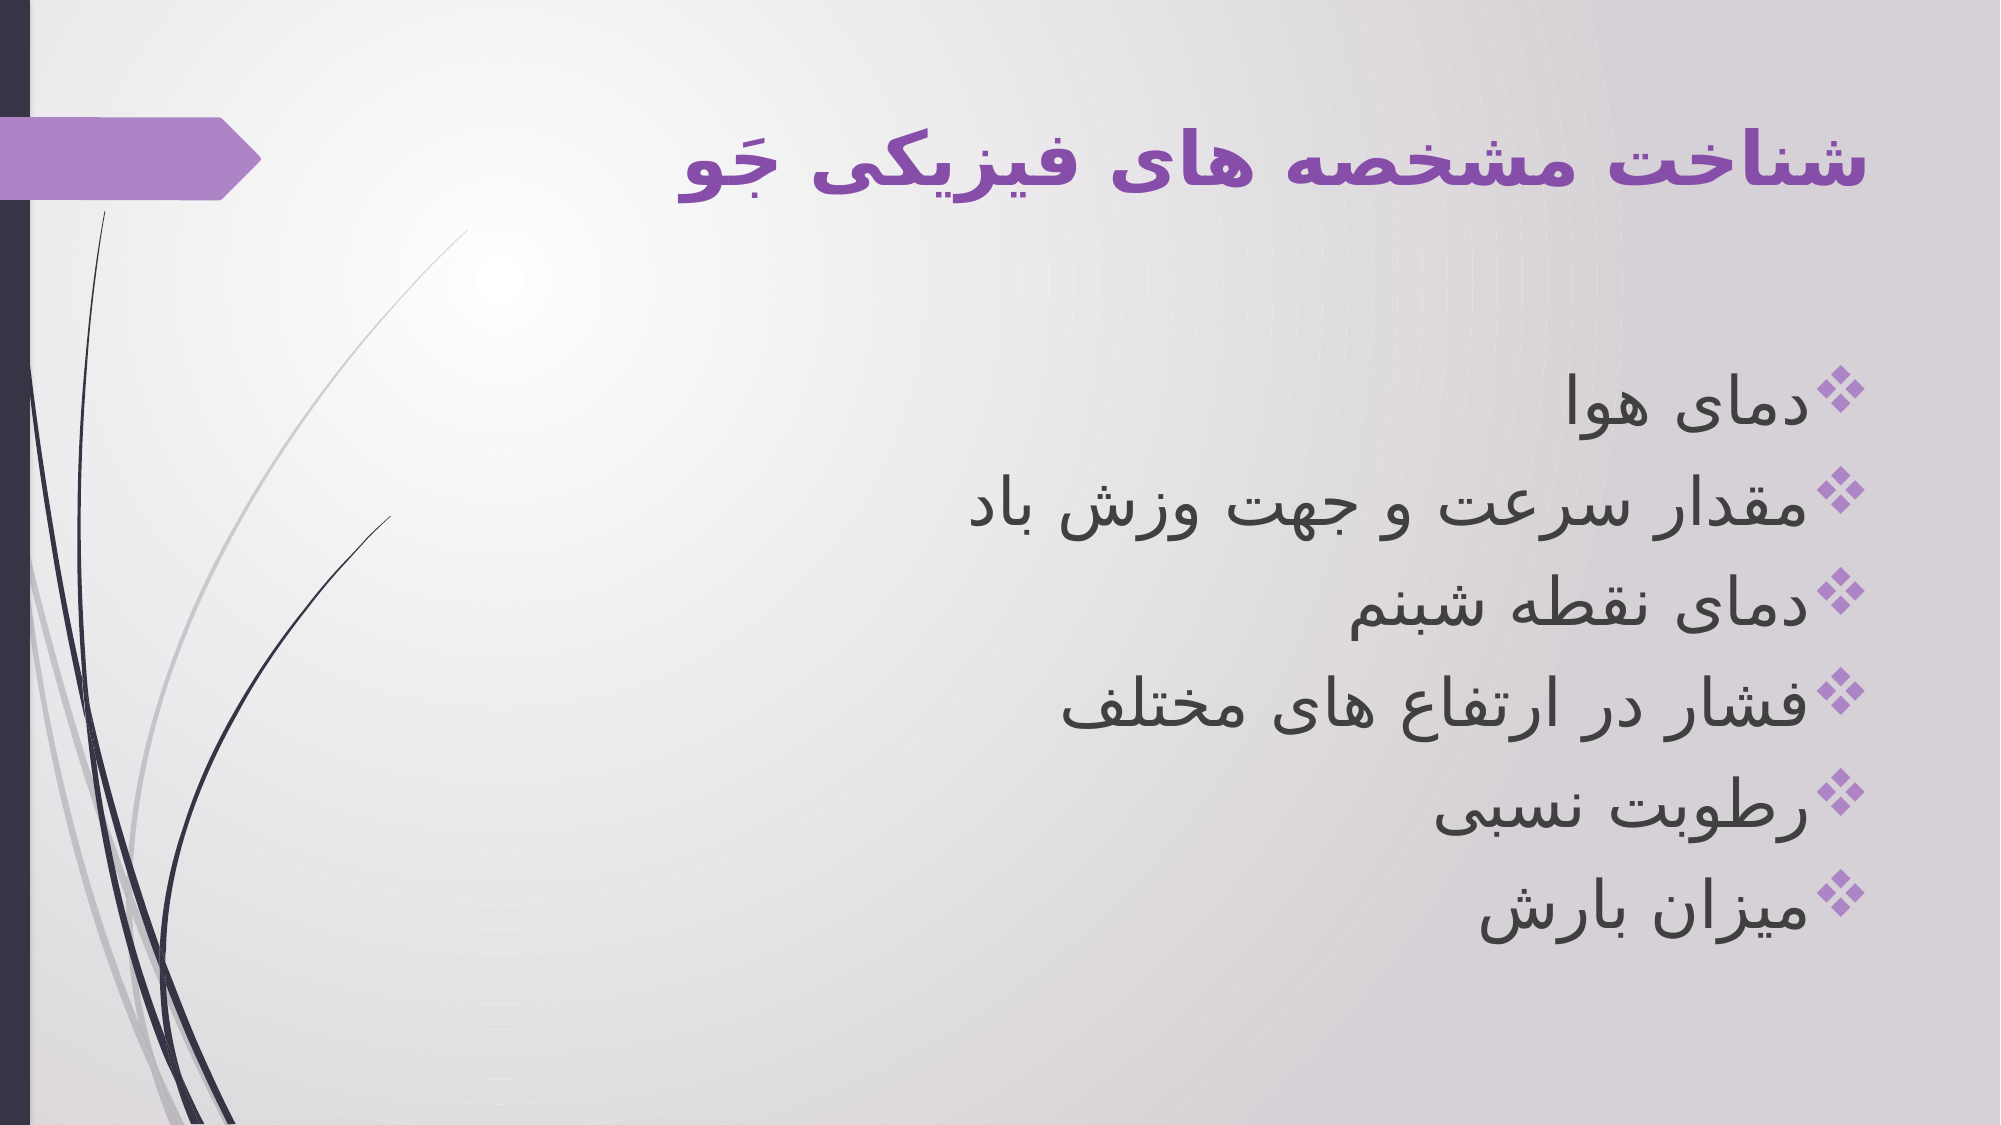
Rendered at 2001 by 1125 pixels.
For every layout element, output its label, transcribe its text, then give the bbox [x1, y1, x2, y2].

title شناخت مشخصه های فیزیکی جَو [425, 102, 1888, 313]
list دمای هوا مقدار سرعت و جهت وزش باد دمای نقطه شبنم فشار در ارتفاع های مختلف رطوبت نسبی میزان بارش [253, 350, 1888, 1014]
